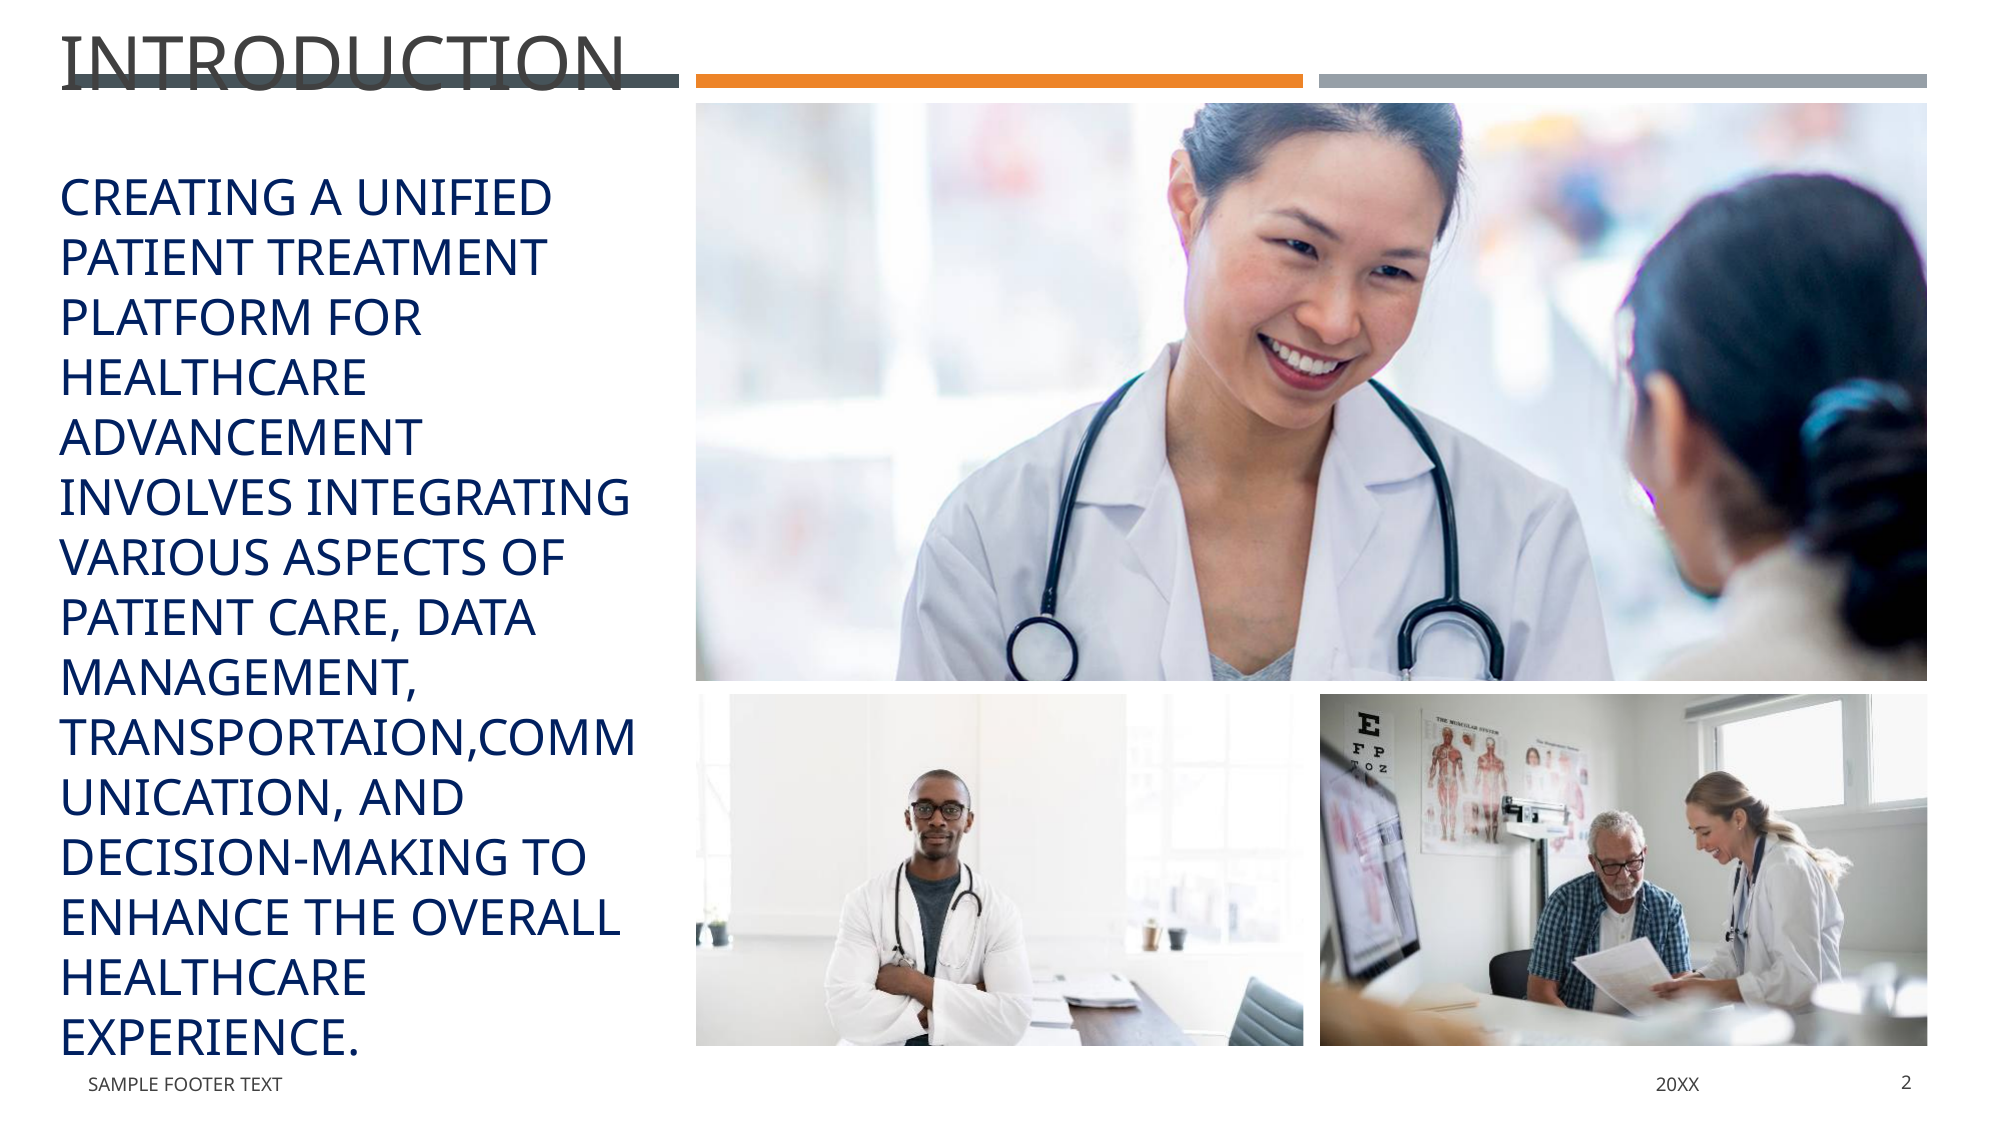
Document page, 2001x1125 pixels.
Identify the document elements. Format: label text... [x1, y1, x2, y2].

picture [1319, 693, 1928, 1046]
picture [695, 694, 1304, 1047]
slide_number 20XX [1247, 1053, 1715, 1114]
footer Sample Footer Text [73, 1053, 1231, 1114]
slide_number 2 [1732, 1054, 1927, 1114]
list [73, 374, 681, 1046]
title Introduction Creating a unified patient treatment platform for healthcare advancement involves integrating various aspects of patient care, data management, TRANSPORTAION,communication, and decision-making to enhance the overall healthcare experience. [44, 79, 679, 1073]
picture [695, 102, 1928, 682]
